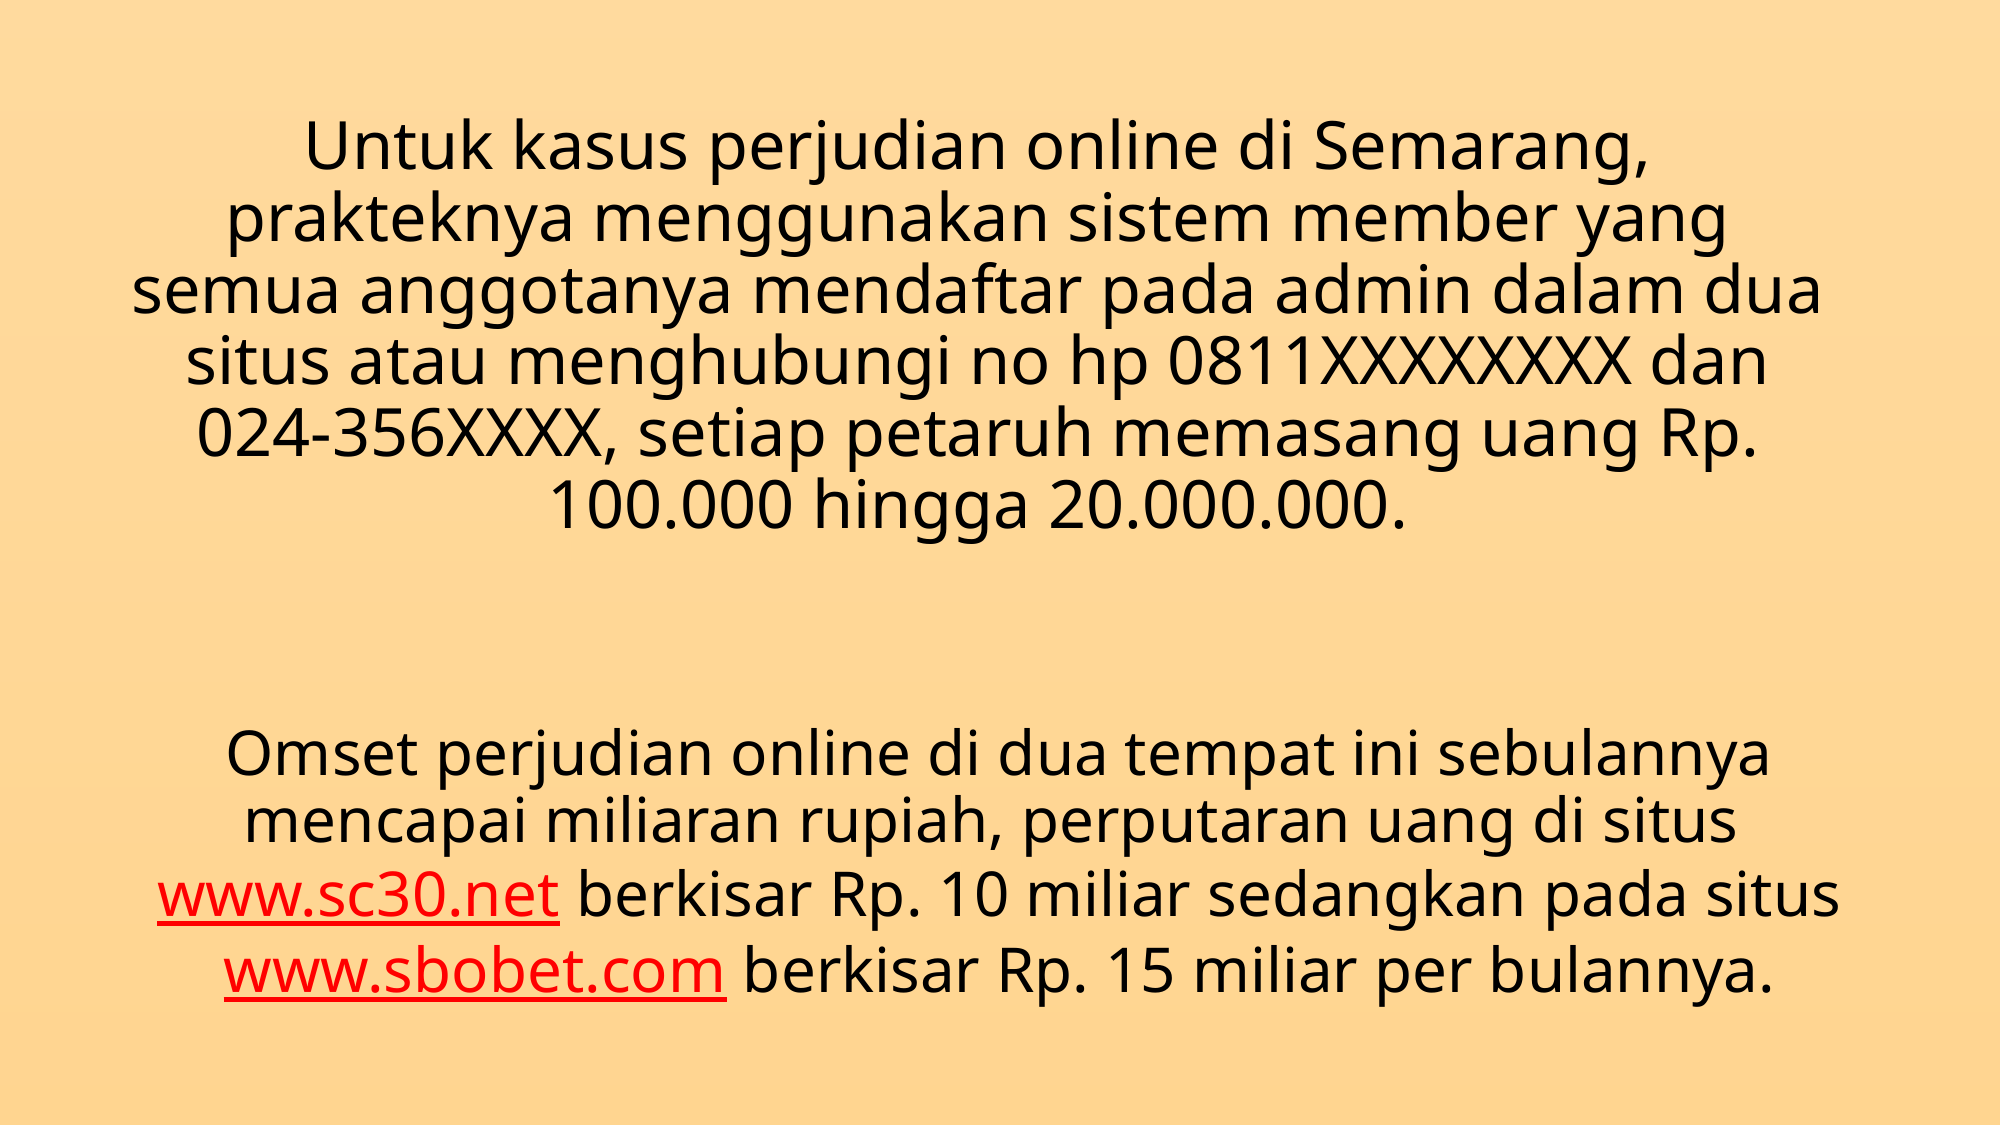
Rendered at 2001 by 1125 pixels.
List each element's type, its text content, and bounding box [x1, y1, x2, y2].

title Untuk kasus perjudian online di Semarang, prakteknya menggunakan sistem member yang semua anggotanya mendaftar pada admin dalam dua situs atau menghubungi no hp 0811XXXXXXXX dan 024-356XXXX, setiap petaruh memasang uang Rp. 100.000 hingga 20.000.000. [115, 172, 1841, 563]
list Omset perjudian online di dua tempat ini sebulannya mencapai miliaran rupiah, perputaran uang di situs www.sc30.net berkisar Rp. 10 miliar sedangkan pada situs www.sbobet.com berkisar Rp. 15 miliar per bulannya. [137, 714, 1863, 1066]
